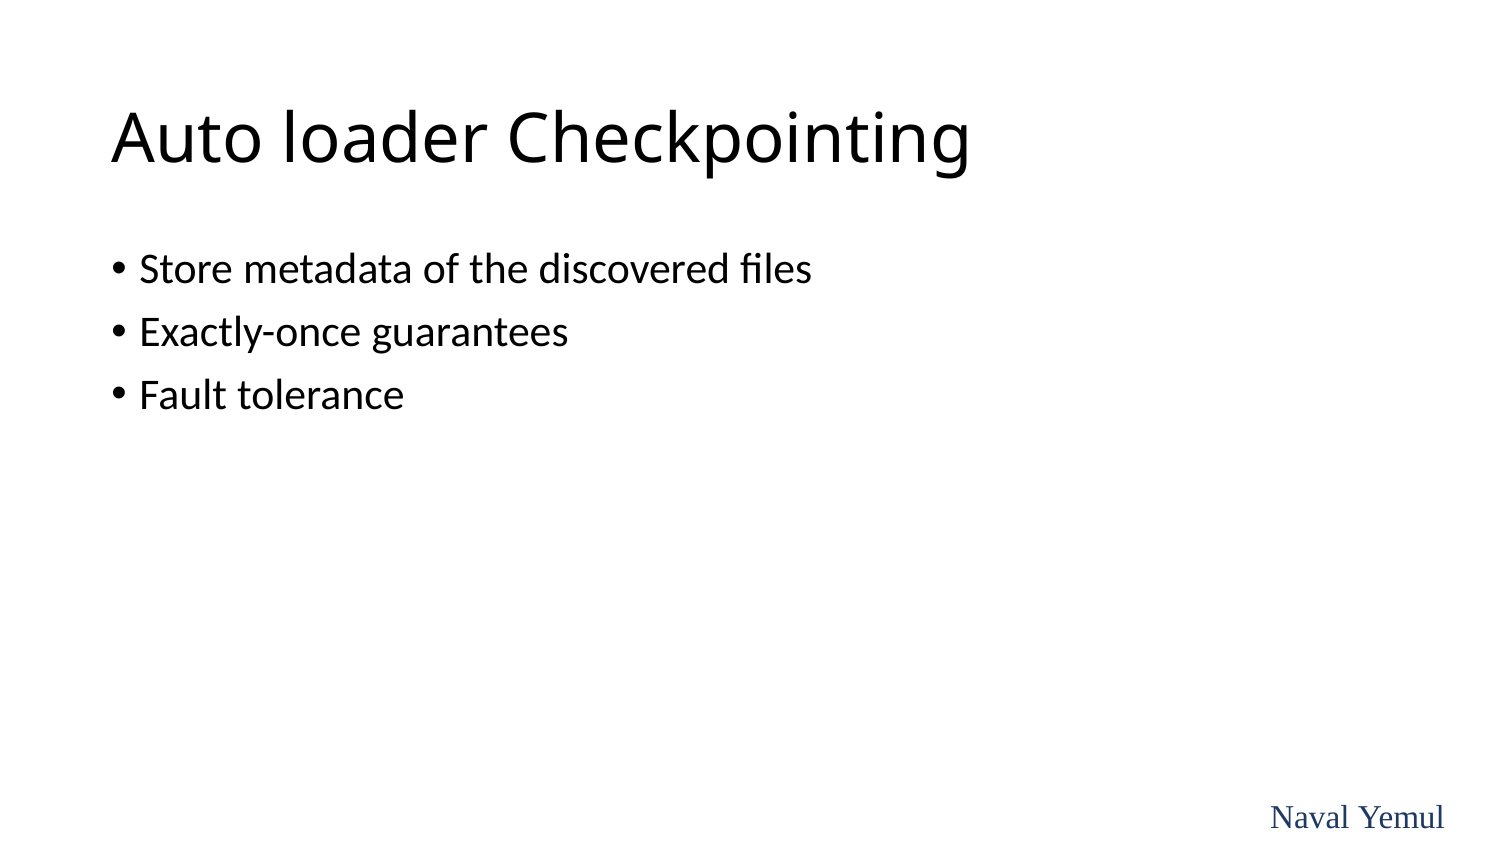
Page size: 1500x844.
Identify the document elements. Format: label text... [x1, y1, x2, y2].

list Store metadata of the discovered files Exactly-once guarantees Fault tolerance [96, 238, 1390, 774]
title Auto loader Checkpointing [96, 58, 1390, 222]
text_box Naval Yemul [1255, 788, 1500, 844]
